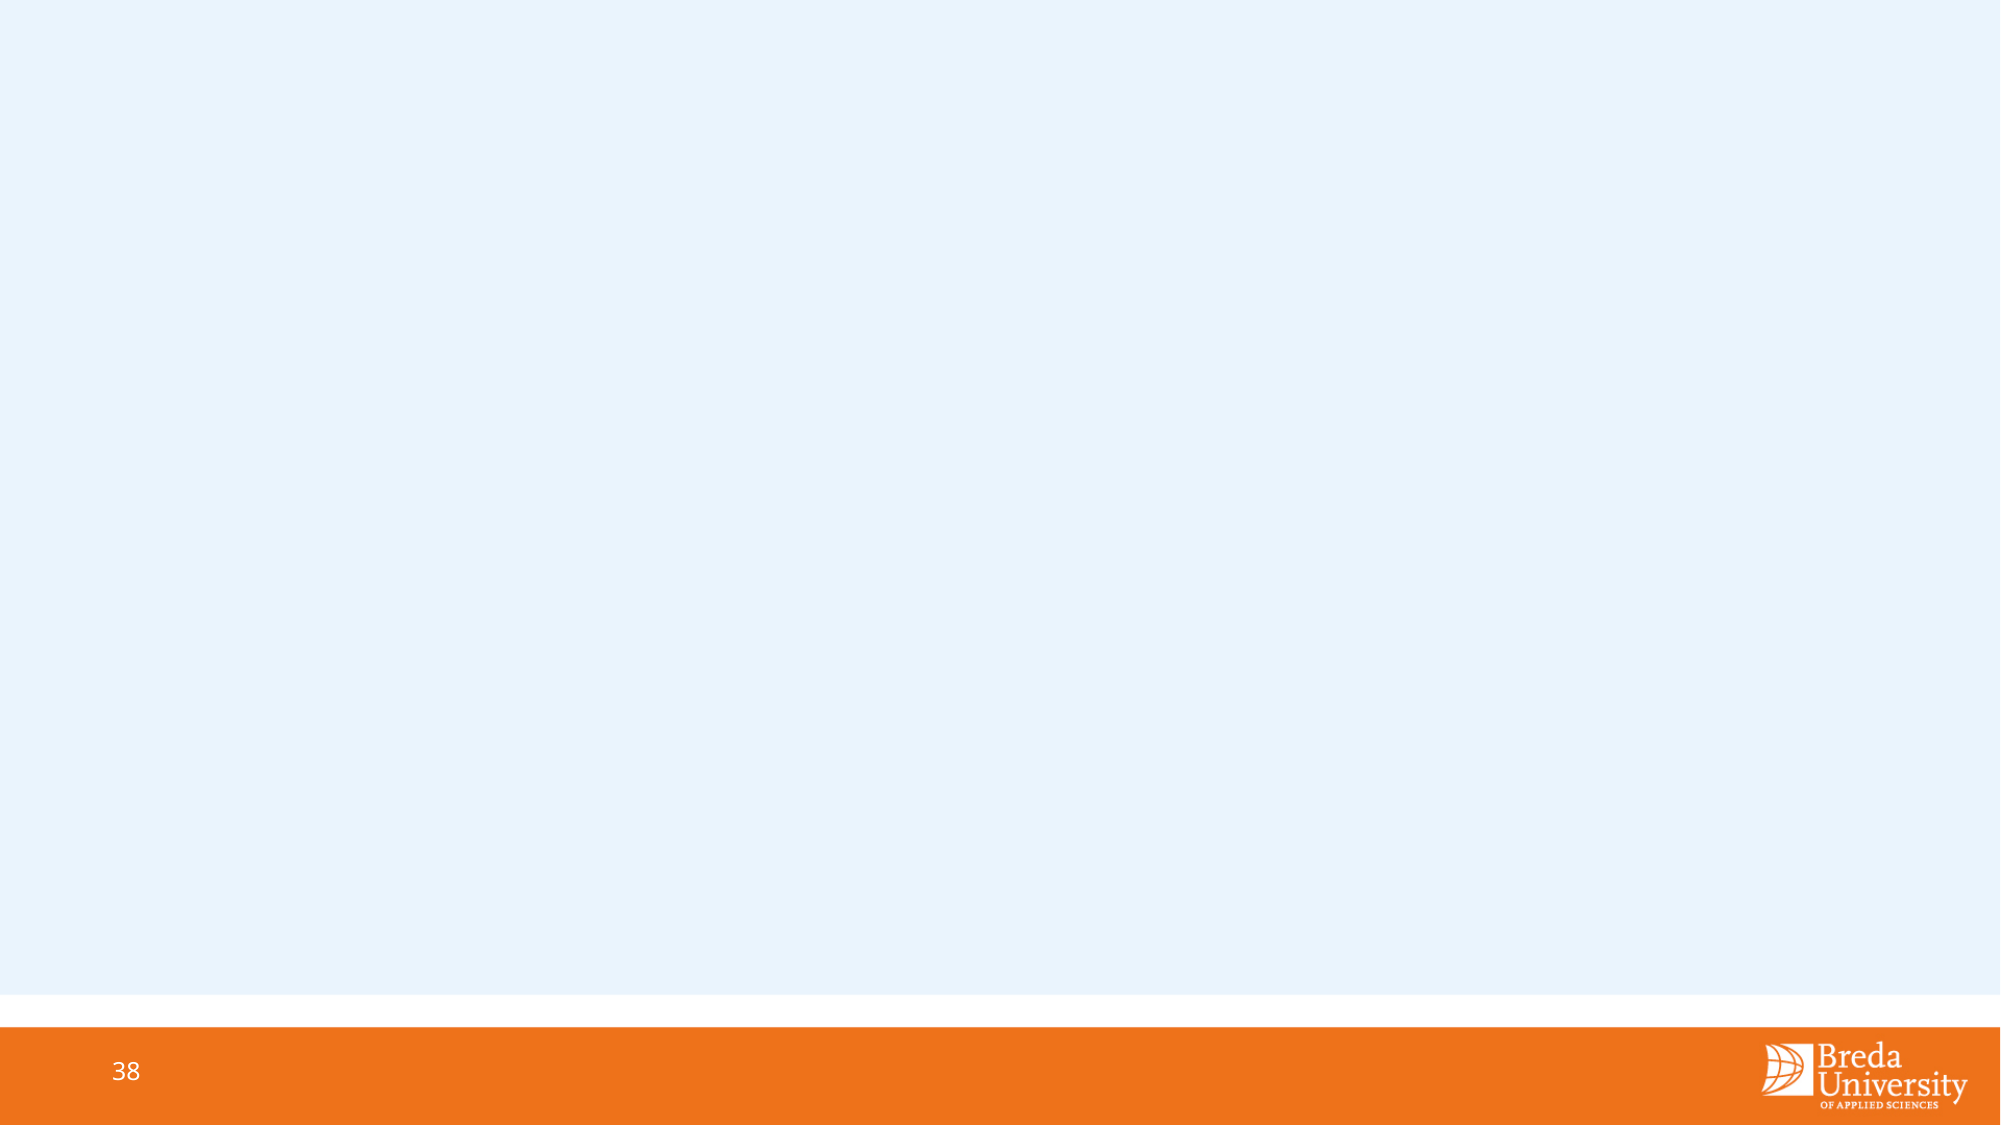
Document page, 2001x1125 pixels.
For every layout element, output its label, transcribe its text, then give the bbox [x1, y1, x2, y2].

slide_number 38 [97, 1042, 198, 1103]
picture [0, 0, 2001, 1125]
